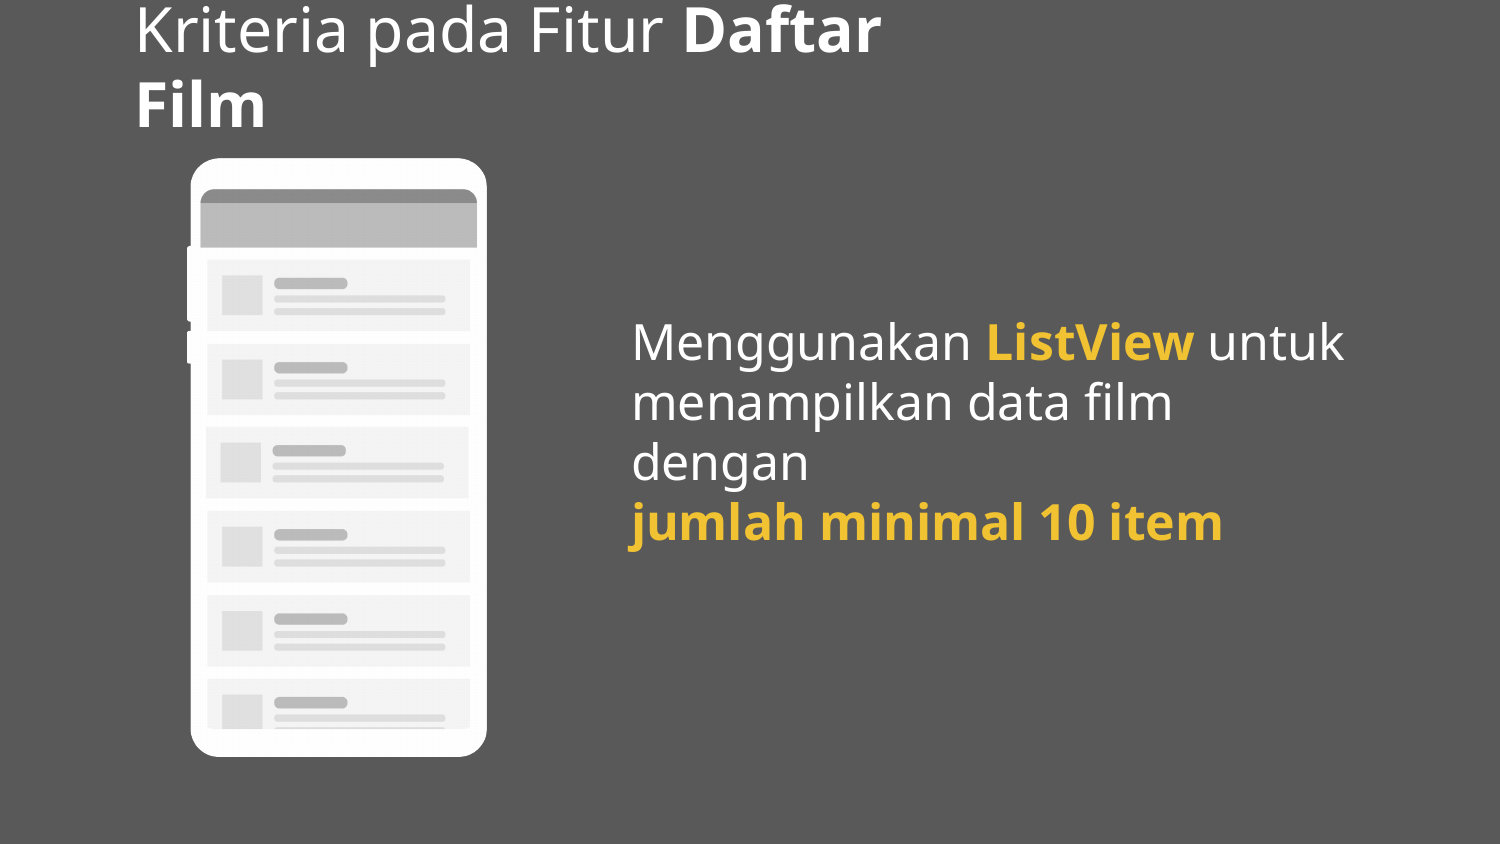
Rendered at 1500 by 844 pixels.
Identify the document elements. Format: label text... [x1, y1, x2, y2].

title Menggunakan ListView untuk menampilkan data film dengan jumlah minimal 10 item [616, 295, 1363, 659]
picture [57, 157, 510, 784]
title Kriteria pada Fitur Daftar Film [119, 44, 1020, 161]
